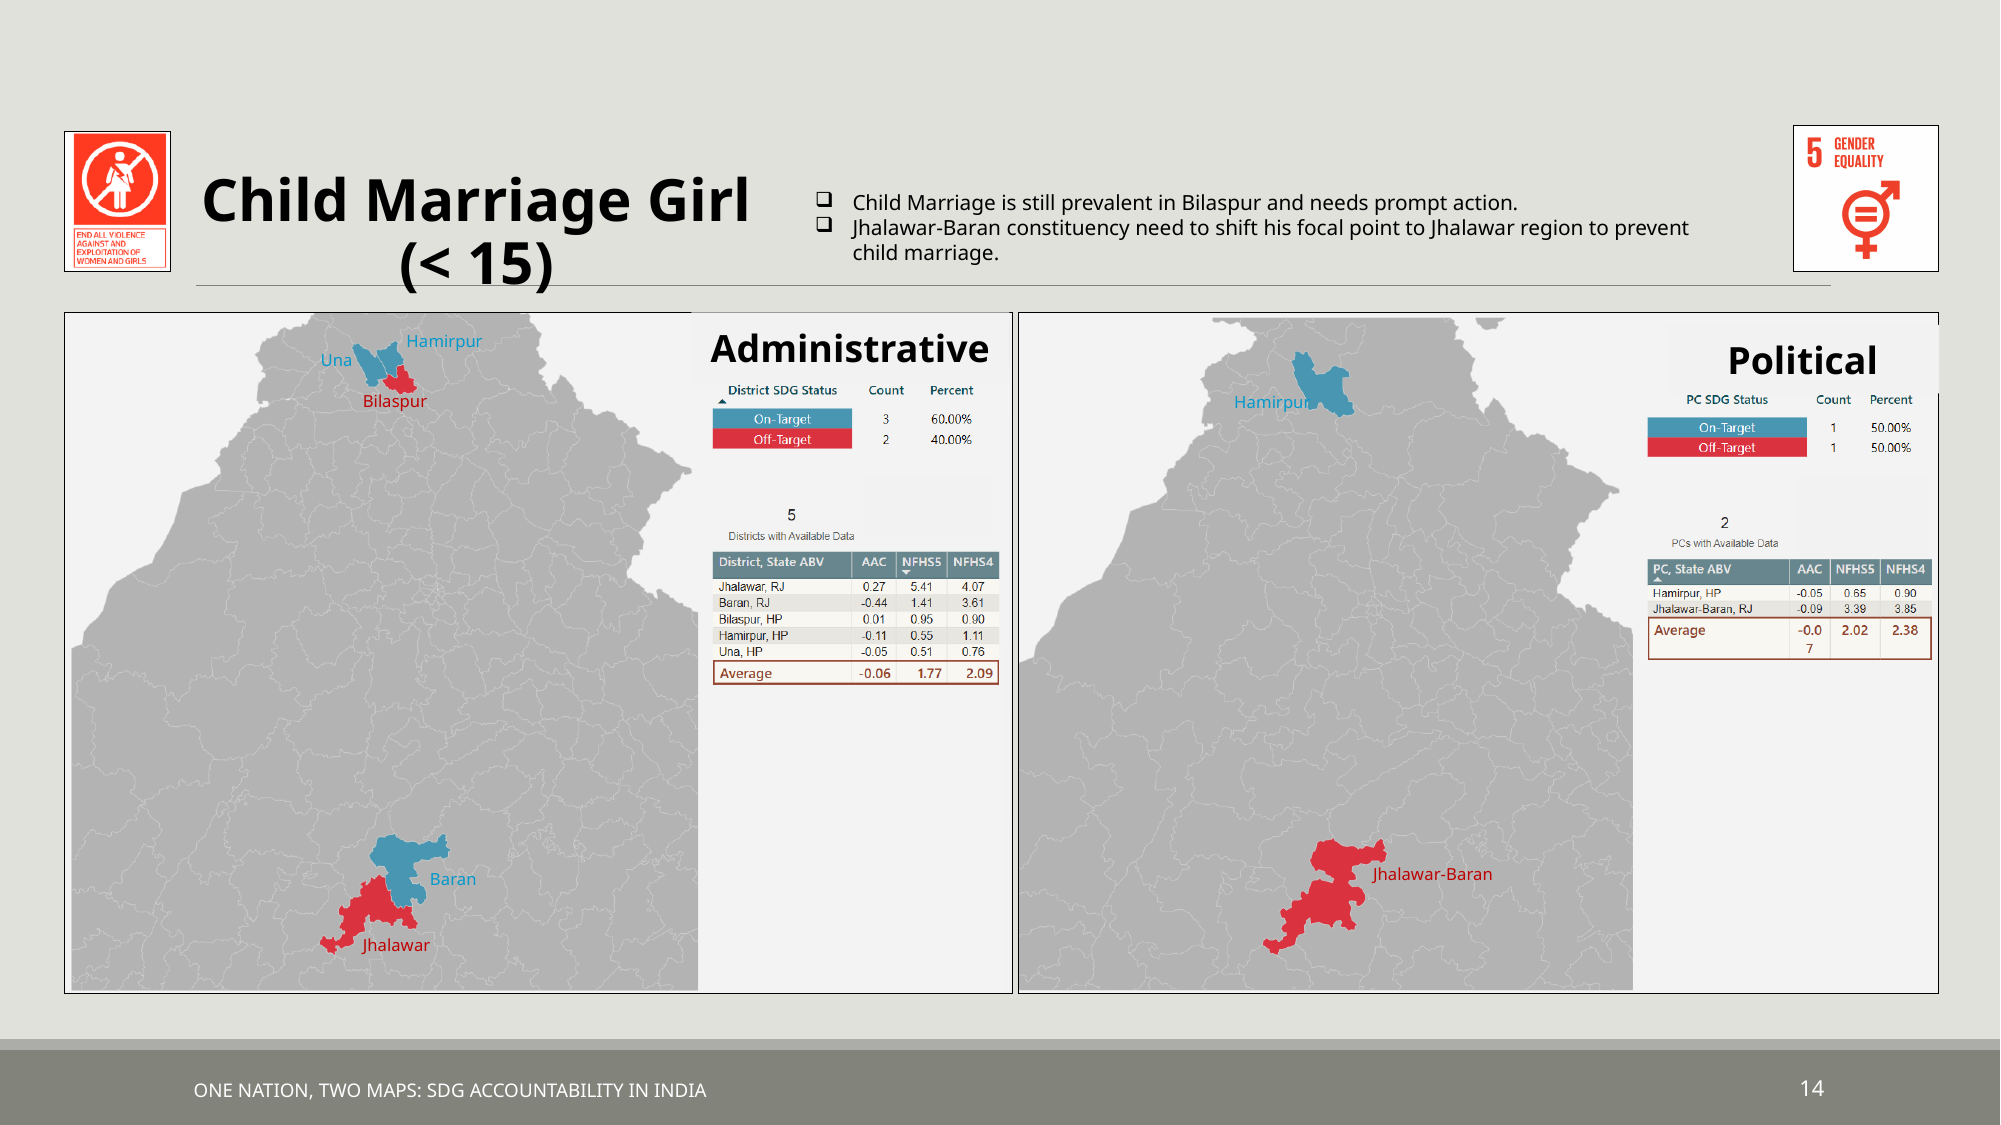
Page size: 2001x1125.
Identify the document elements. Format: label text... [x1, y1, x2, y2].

footer One Nation, Two Maps: SDG Accountability in India [178, 1059, 795, 1120]
picture [1792, 125, 1940, 272]
text_box Child Marriage is still prevalent in Bilaspur and needs prompt action. Jhalawar-Baran constituency need to shift his focal point to Jhalawar region to prevent child marriage. [800, 182, 1732, 297]
list Child Marriage Girl (< 15) [170, 163, 768, 309]
picture [63, 131, 172, 273]
picture [63, 311, 1014, 994]
slide_number 14 [1624, 1059, 1840, 1120]
picture [1017, 311, 1940, 994]
